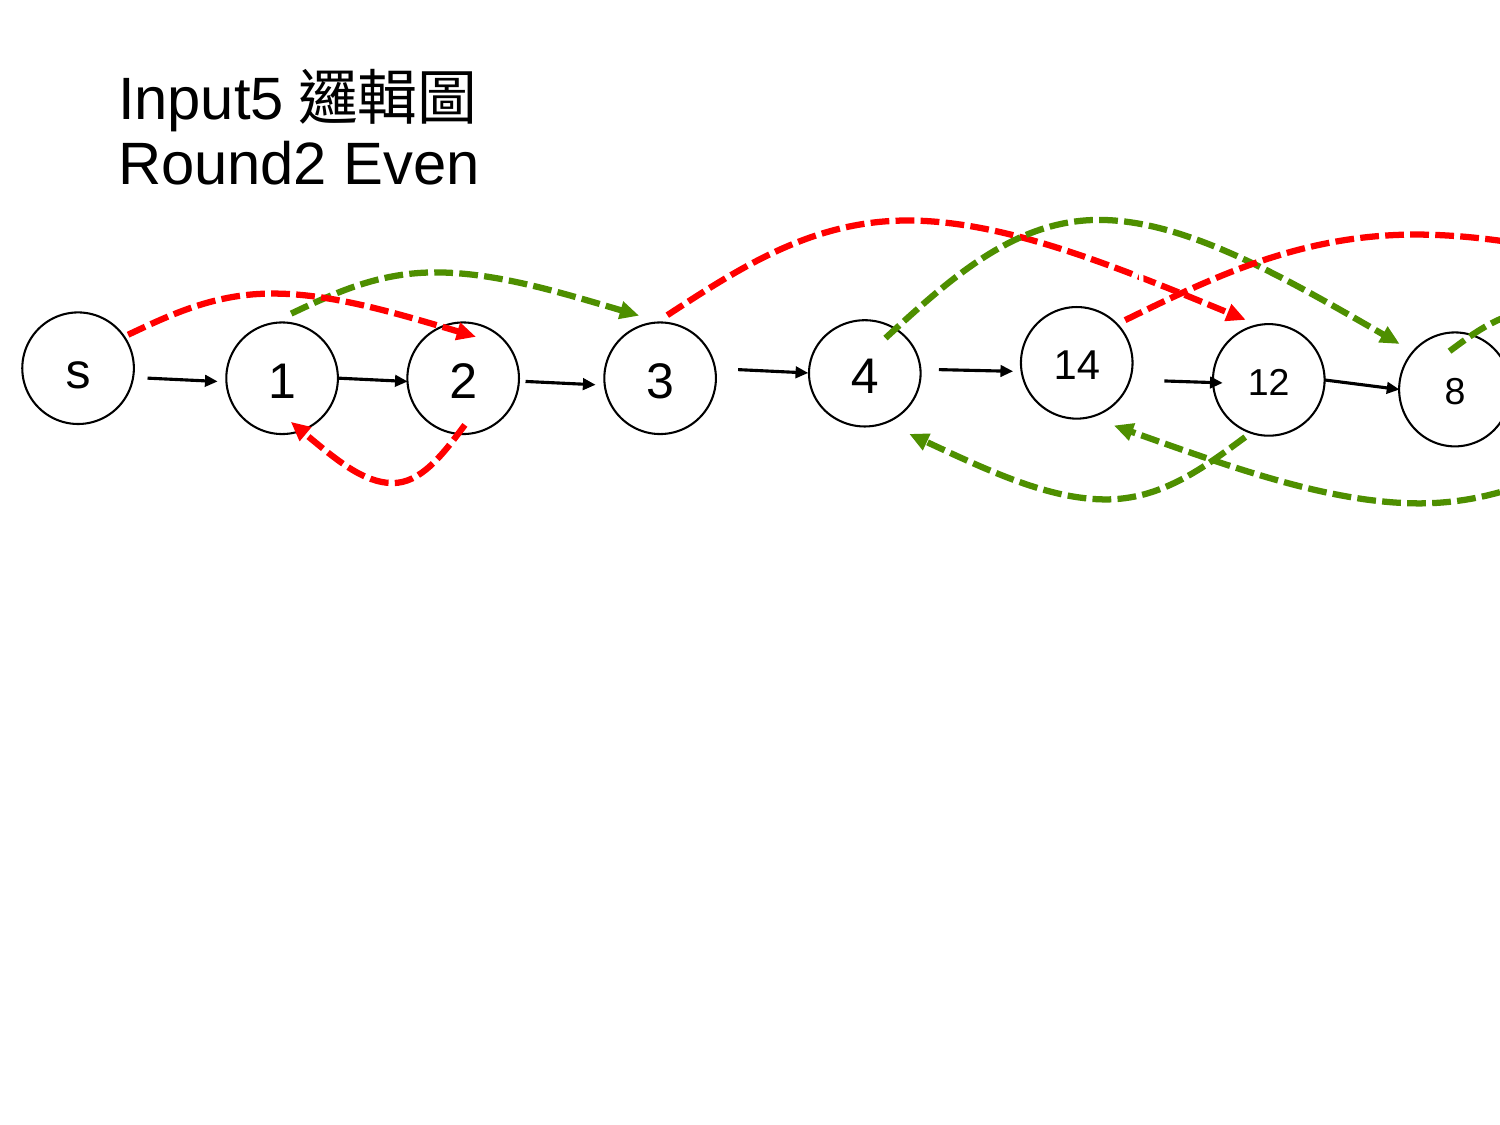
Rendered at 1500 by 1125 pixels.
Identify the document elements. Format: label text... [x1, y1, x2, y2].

text_box [1448, 323, 1500, 353]
text_box 1 [225, 336, 339, 436]
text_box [525, 381, 596, 385]
text_box 12 [1212, 342, 1326, 426]
text_box 4 [807, 319, 922, 428]
text_box s [21, 311, 135, 426]
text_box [147, 378, 218, 382]
text_box 1 [884, 218, 1400, 344]
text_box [738, 369, 808, 373]
text_box [127, 292, 476, 340]
text_box 8 [1398, 331, 1500, 428]
text_box [1114, 424, 1500, 505]
text_box 3 [603, 321, 717, 436]
text_box [909, 433, 1213, 501]
text_box [666, 219, 1020, 318]
text_box [291, 422, 466, 485]
text_box [1124, 233, 1500, 323]
text_box [325, 278, 639, 318]
text_box 2 [406, 321, 521, 436]
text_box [1324, 379, 1400, 390]
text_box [337, 378, 408, 382]
text_box 14 [1019, 340, 1134, 420]
title Input5邏輯圖 Round2 Even [103, 59, 681, 278]
